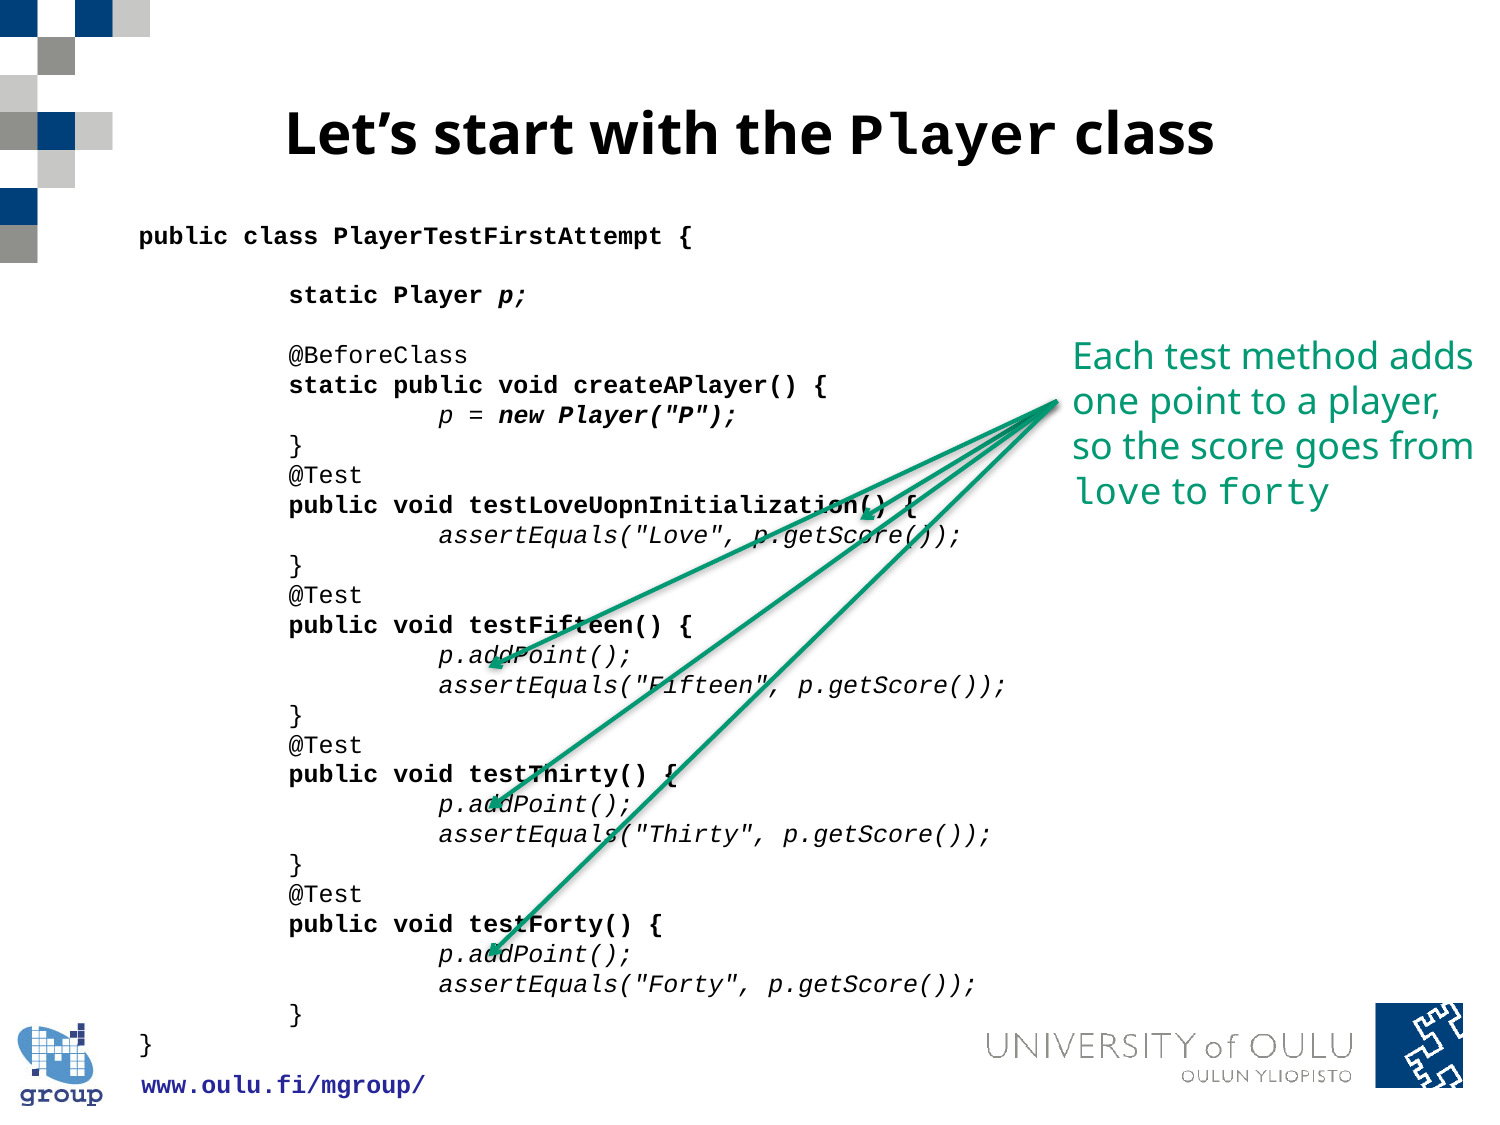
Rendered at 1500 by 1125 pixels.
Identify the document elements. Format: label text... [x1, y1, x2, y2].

picture [0, 0, 150, 263]
picture [987, 1003, 1463, 1088]
title Let’s start with the Player class [112, 37, 1388, 225]
picture [17, 1023, 103, 1106]
text_box Each test method adds one point to a player, so the score goes from love to forty [1057, 325, 1500, 520]
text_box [488, 400, 1058, 957]
text_box public class PlayerTestFirstAttempt { static Player p; @BeforeClass static public void createAPlayer() { p = new Player("P"); } @Test public void testLoveUopnInitialization() { assertEquals("Love", p.getScore()); } @Test public void testFifteen() { p.addPoint(); assertEquals("Fifteen", p.getScore()); } @Test public void testThirty() { p.addPoint(); assertEquals("Thirty", p.getScore()); } @Test public void testForty() { p.addPoint(); assertEquals("Forty", p.getScore()); } } [123, 211, 1309, 1065]
